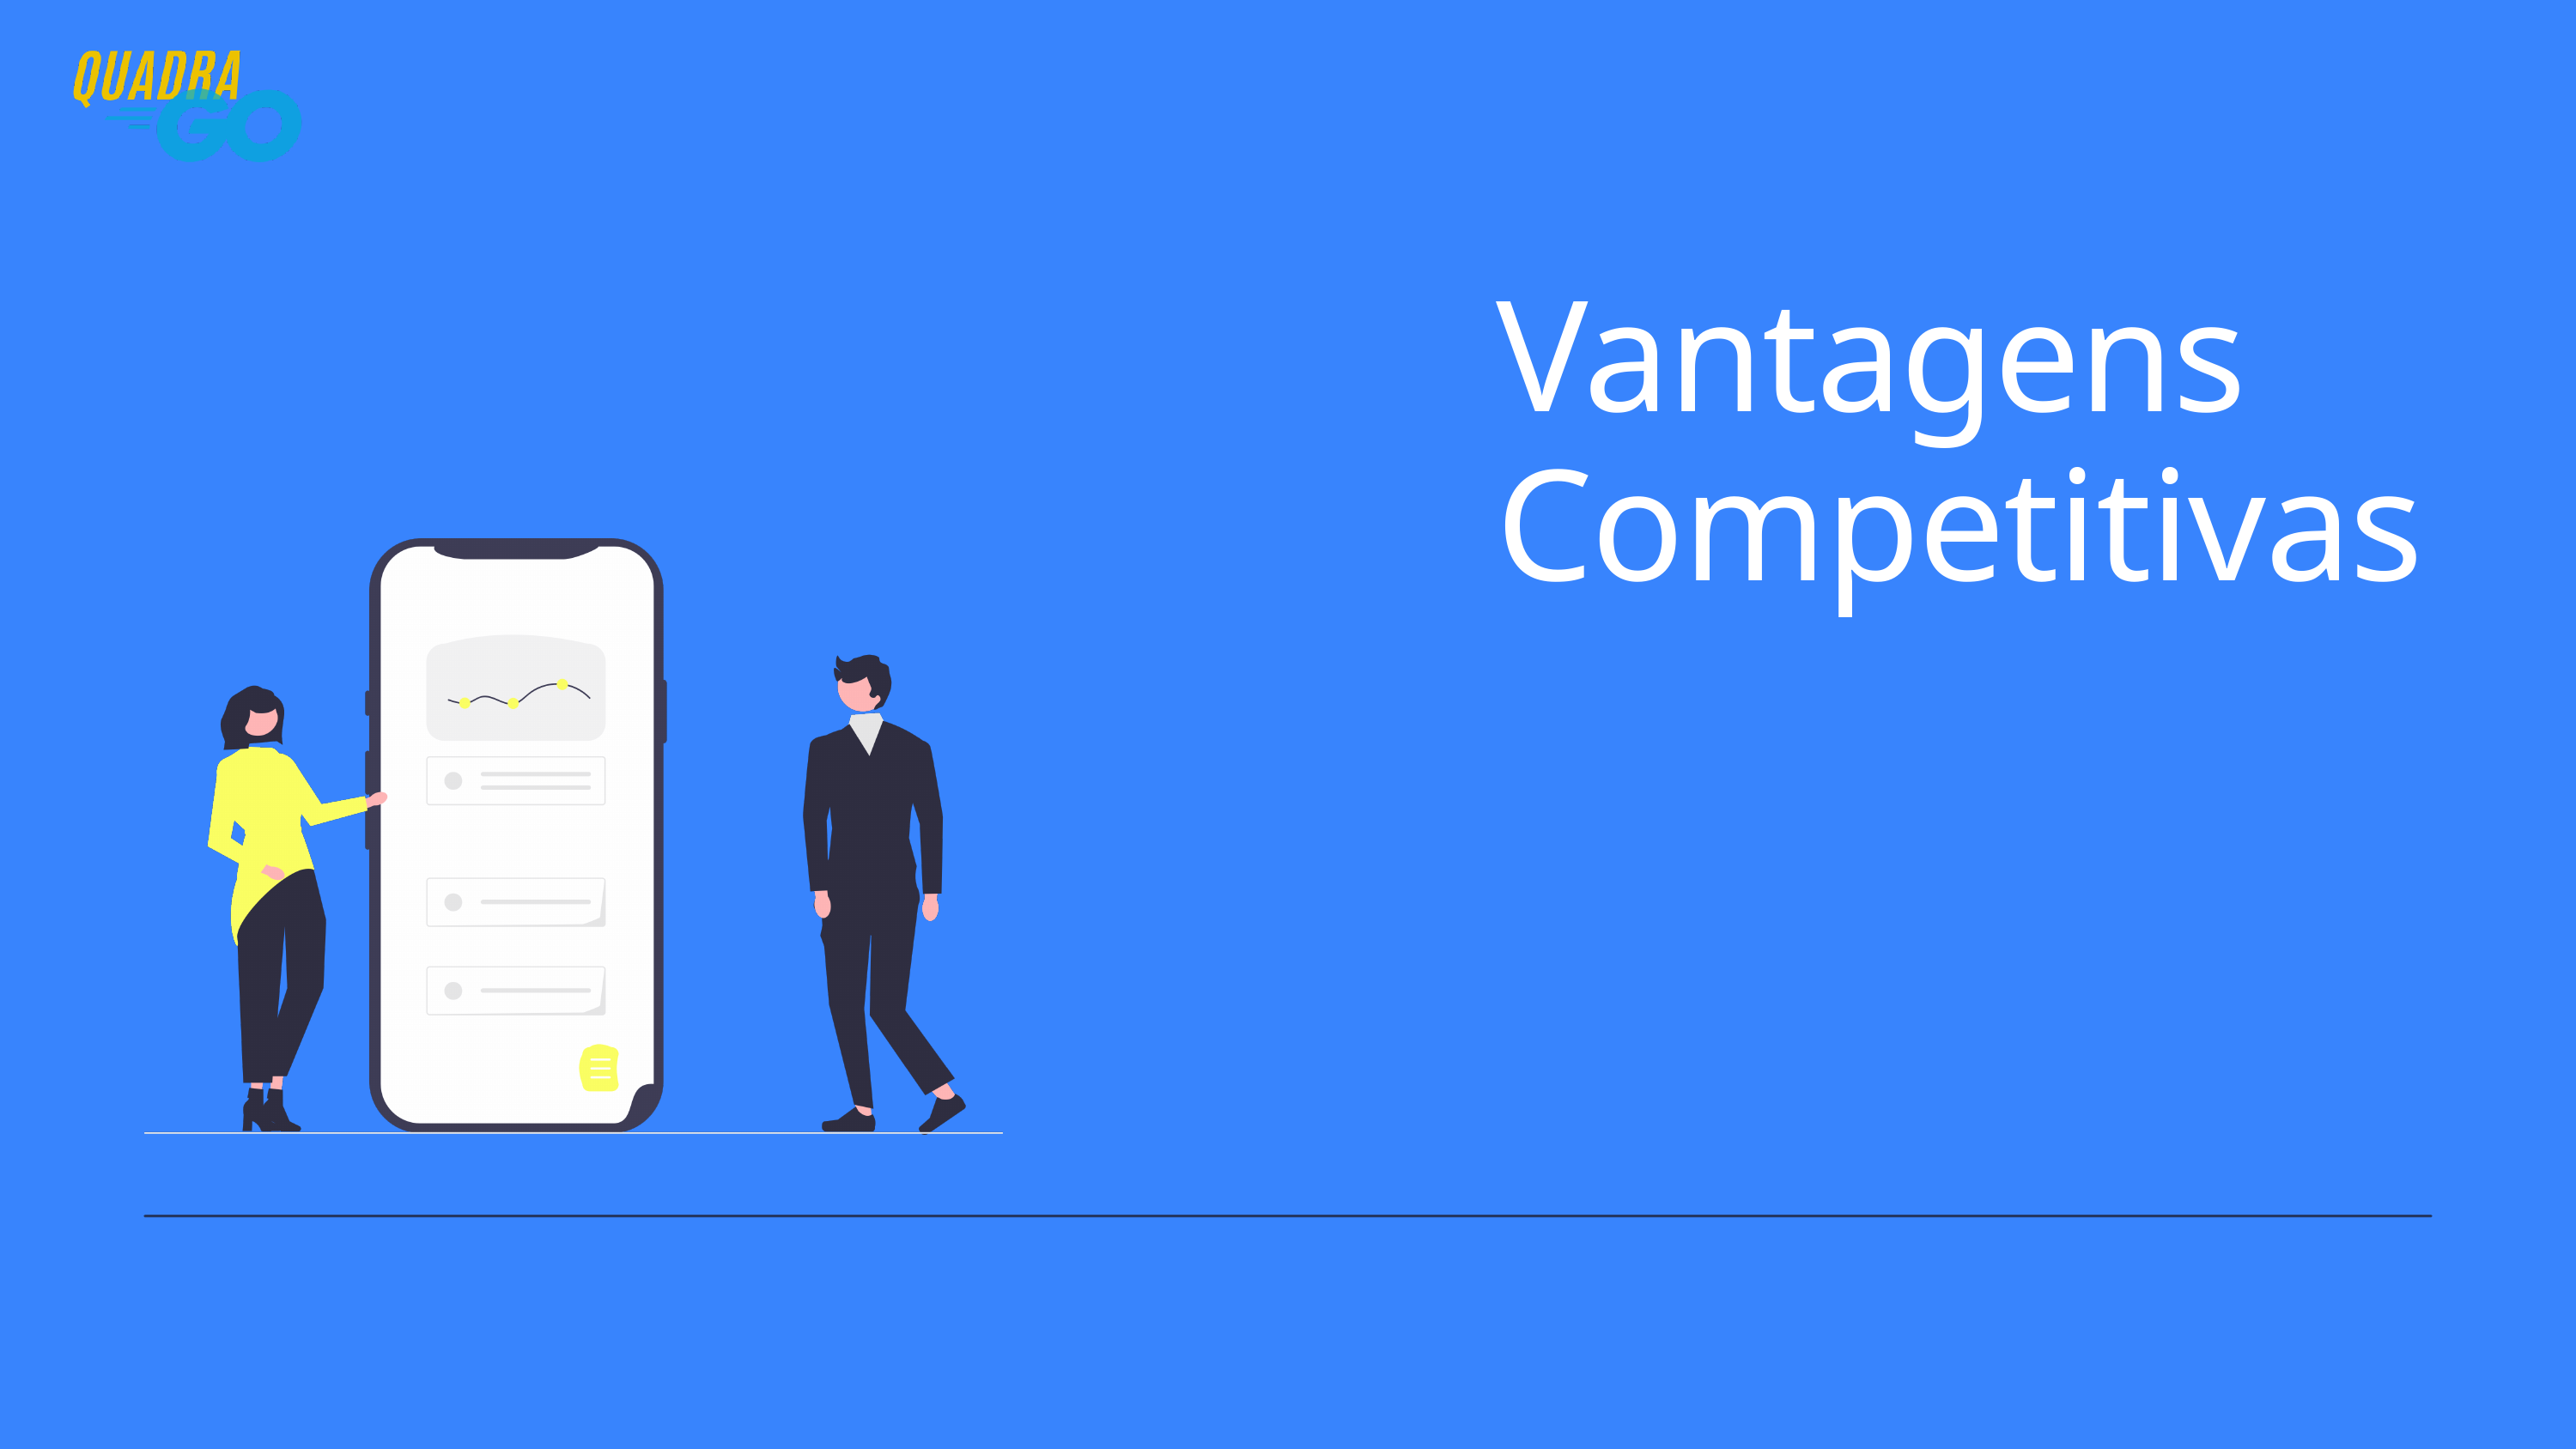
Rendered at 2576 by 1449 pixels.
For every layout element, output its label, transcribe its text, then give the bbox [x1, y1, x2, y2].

picture [144, 538, 1003, 1136]
picture [0, 0, 355, 203]
text_box Vantagens Competitivas [1496, 273, 2432, 612]
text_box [1839, 612, 1851, 616]
